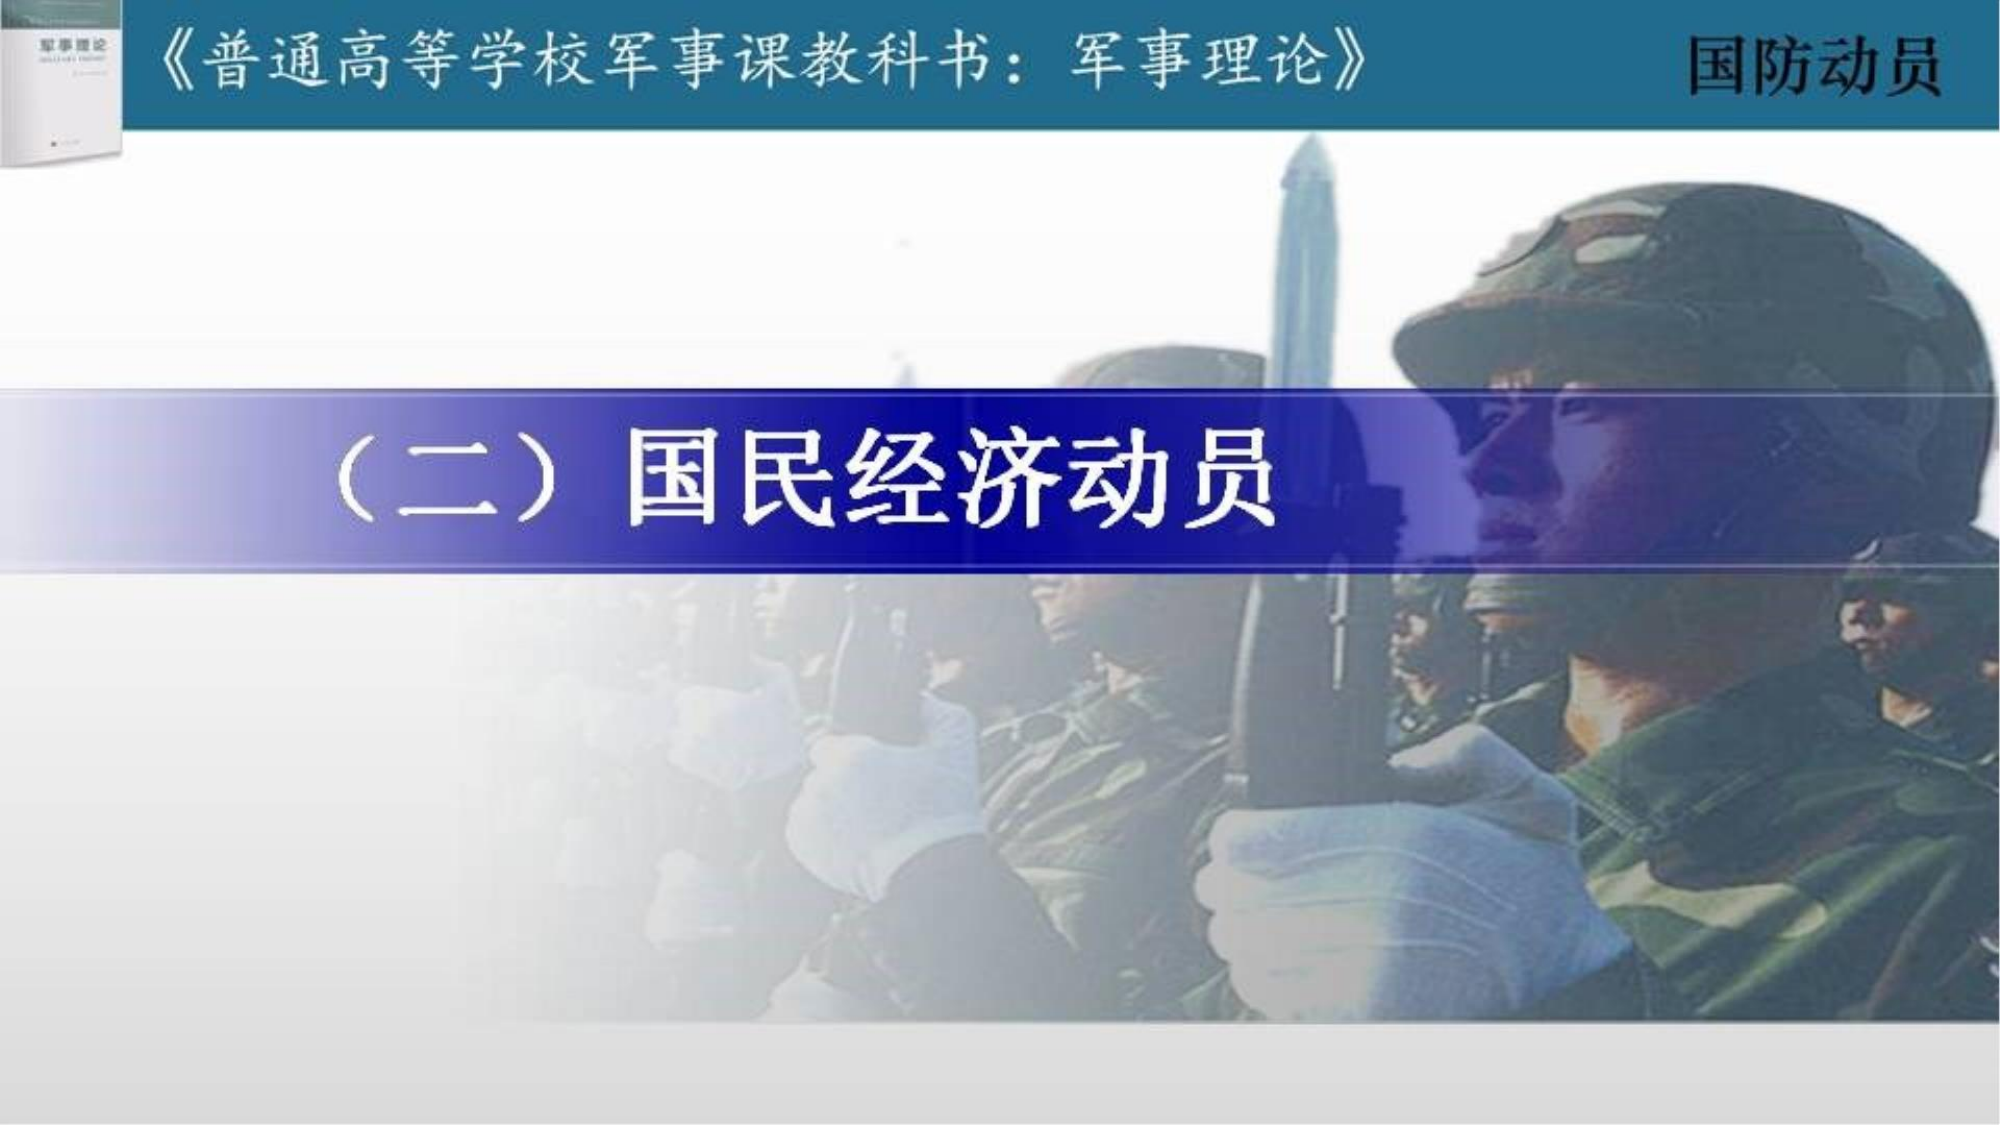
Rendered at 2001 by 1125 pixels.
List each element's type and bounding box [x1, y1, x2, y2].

text_box [0, 0, 2000, 1125]
